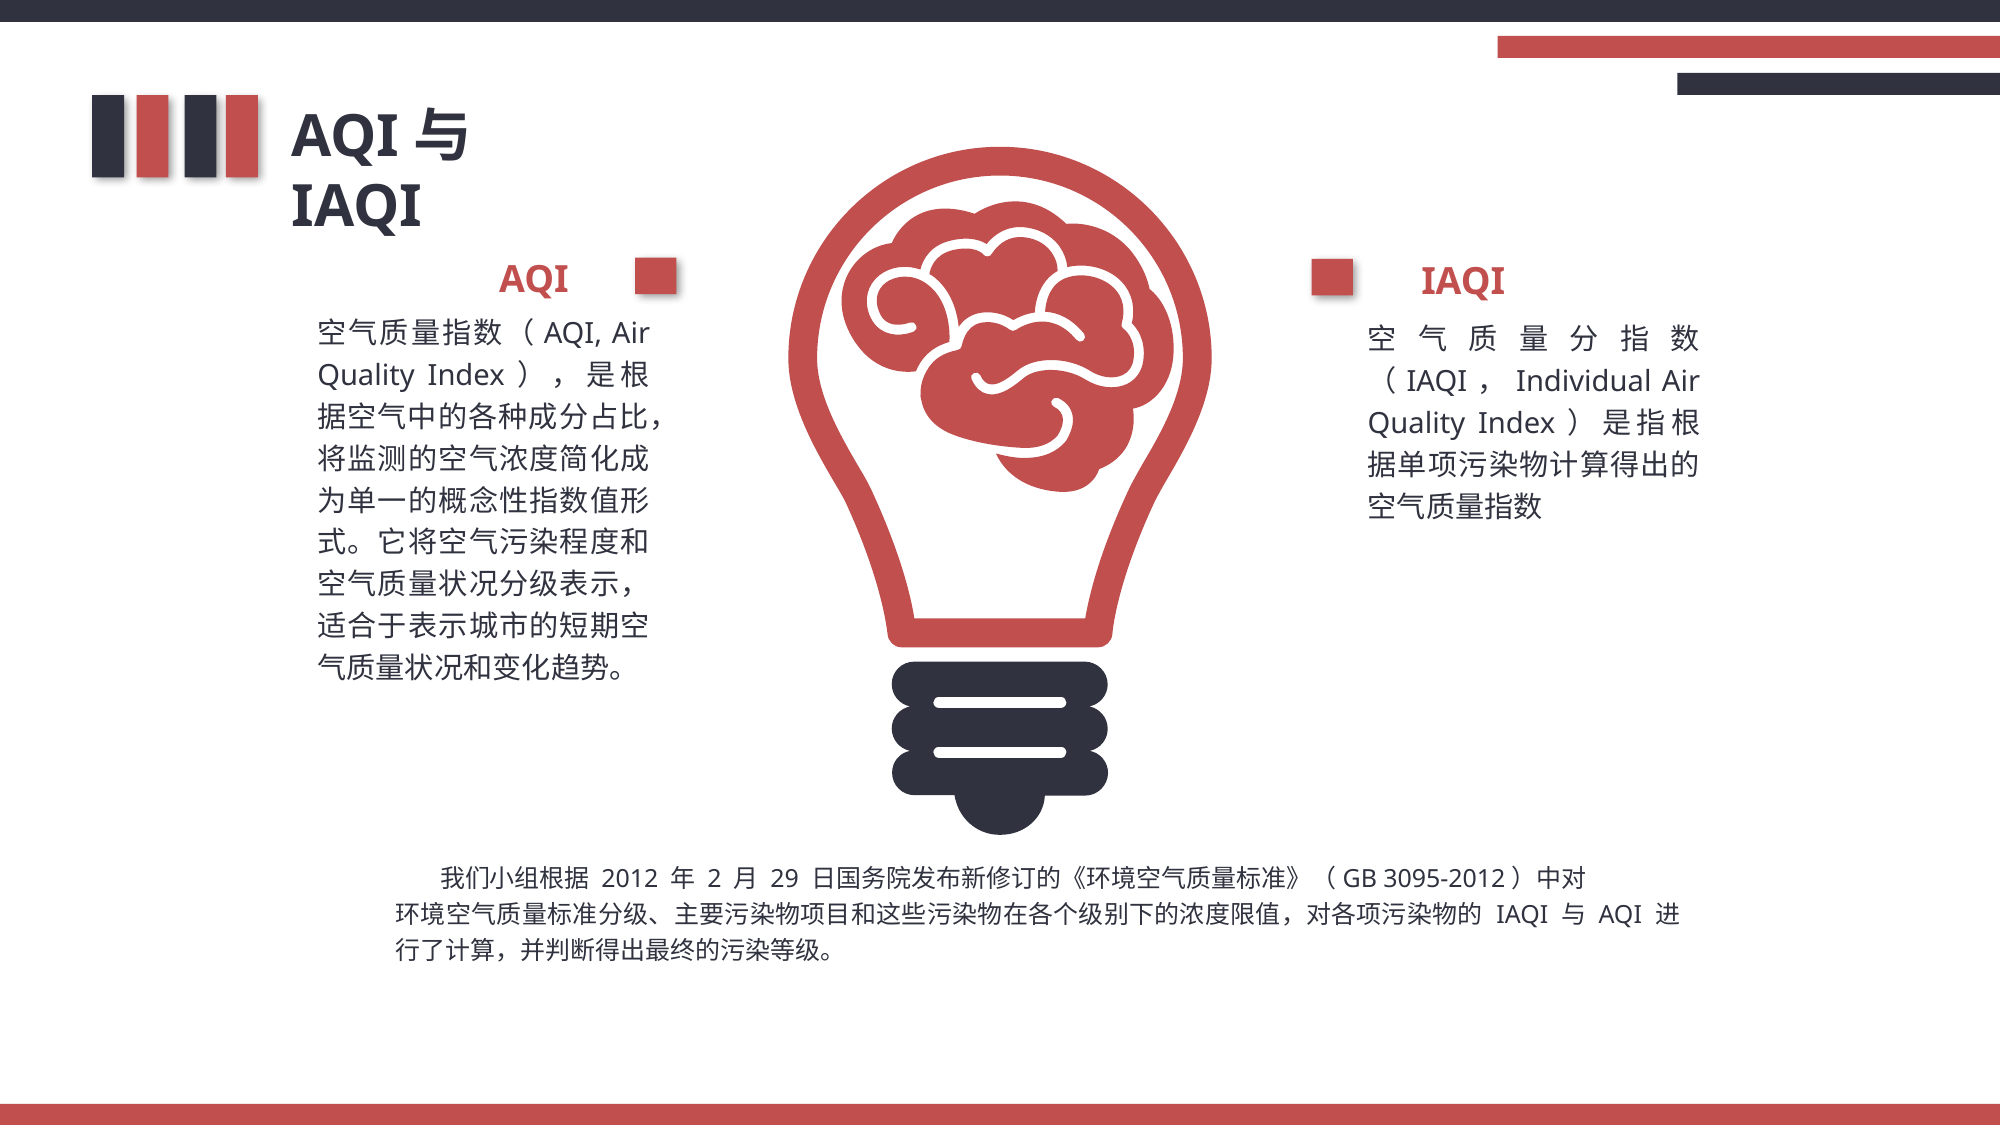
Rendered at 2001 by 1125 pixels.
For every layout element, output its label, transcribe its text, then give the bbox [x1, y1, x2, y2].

text_box [0, 1103, 2000, 1125]
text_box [302, 238, 718, 694]
text_box [1496, 35, 2000, 59]
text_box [788, 146, 1212, 836]
text_box 我们小组根据 2012 年 2 月 29 日国务院发布新修订的《环境空气质量标准》（GB 3095-2012）中对 环境空气质量标准分级、主要污染物项目和这些污染物在各个级别下的浓度限值，对各项污染物的 IAQI 与 AQI 进行了计算，并判断得出最终的污染等级。 [380, 849, 1695, 1036]
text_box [92, 95, 258, 178]
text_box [1279, 240, 1715, 530]
text_box AQI与IAQI [276, 90, 626, 246]
text_box [0, 0, 2000, 23]
text_box [1676, 72, 2000, 96]
